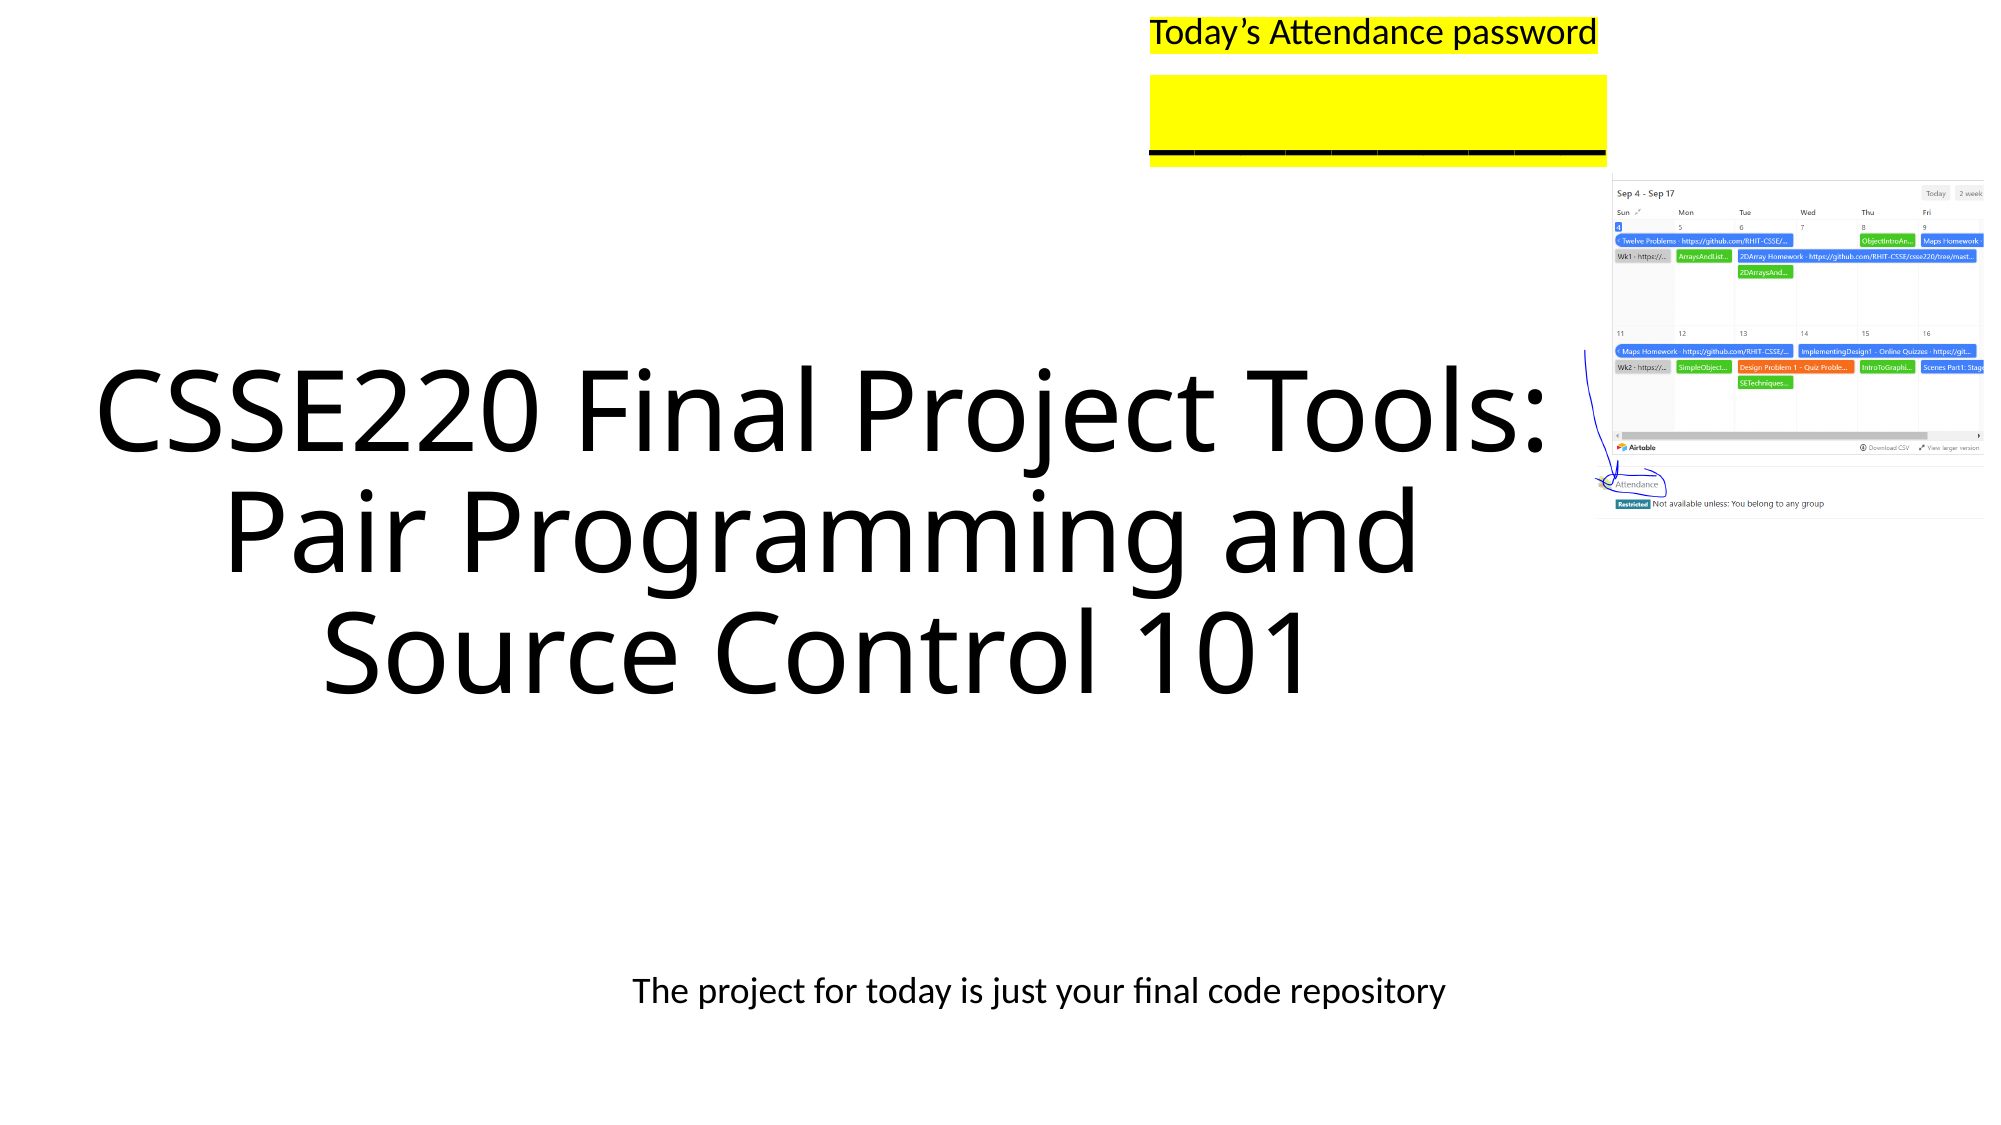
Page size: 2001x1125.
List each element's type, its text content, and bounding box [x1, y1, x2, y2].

text_box The project for today is just your final code repository [617, 958, 1477, 1018]
picture [1584, 173, 1984, 519]
text_box Today’s Attendance password __________ [1134, 0, 2000, 170]
title CSSE220 Final Project Tools: Pair Programming and Source Control 101 [72, 334, 1573, 726]
